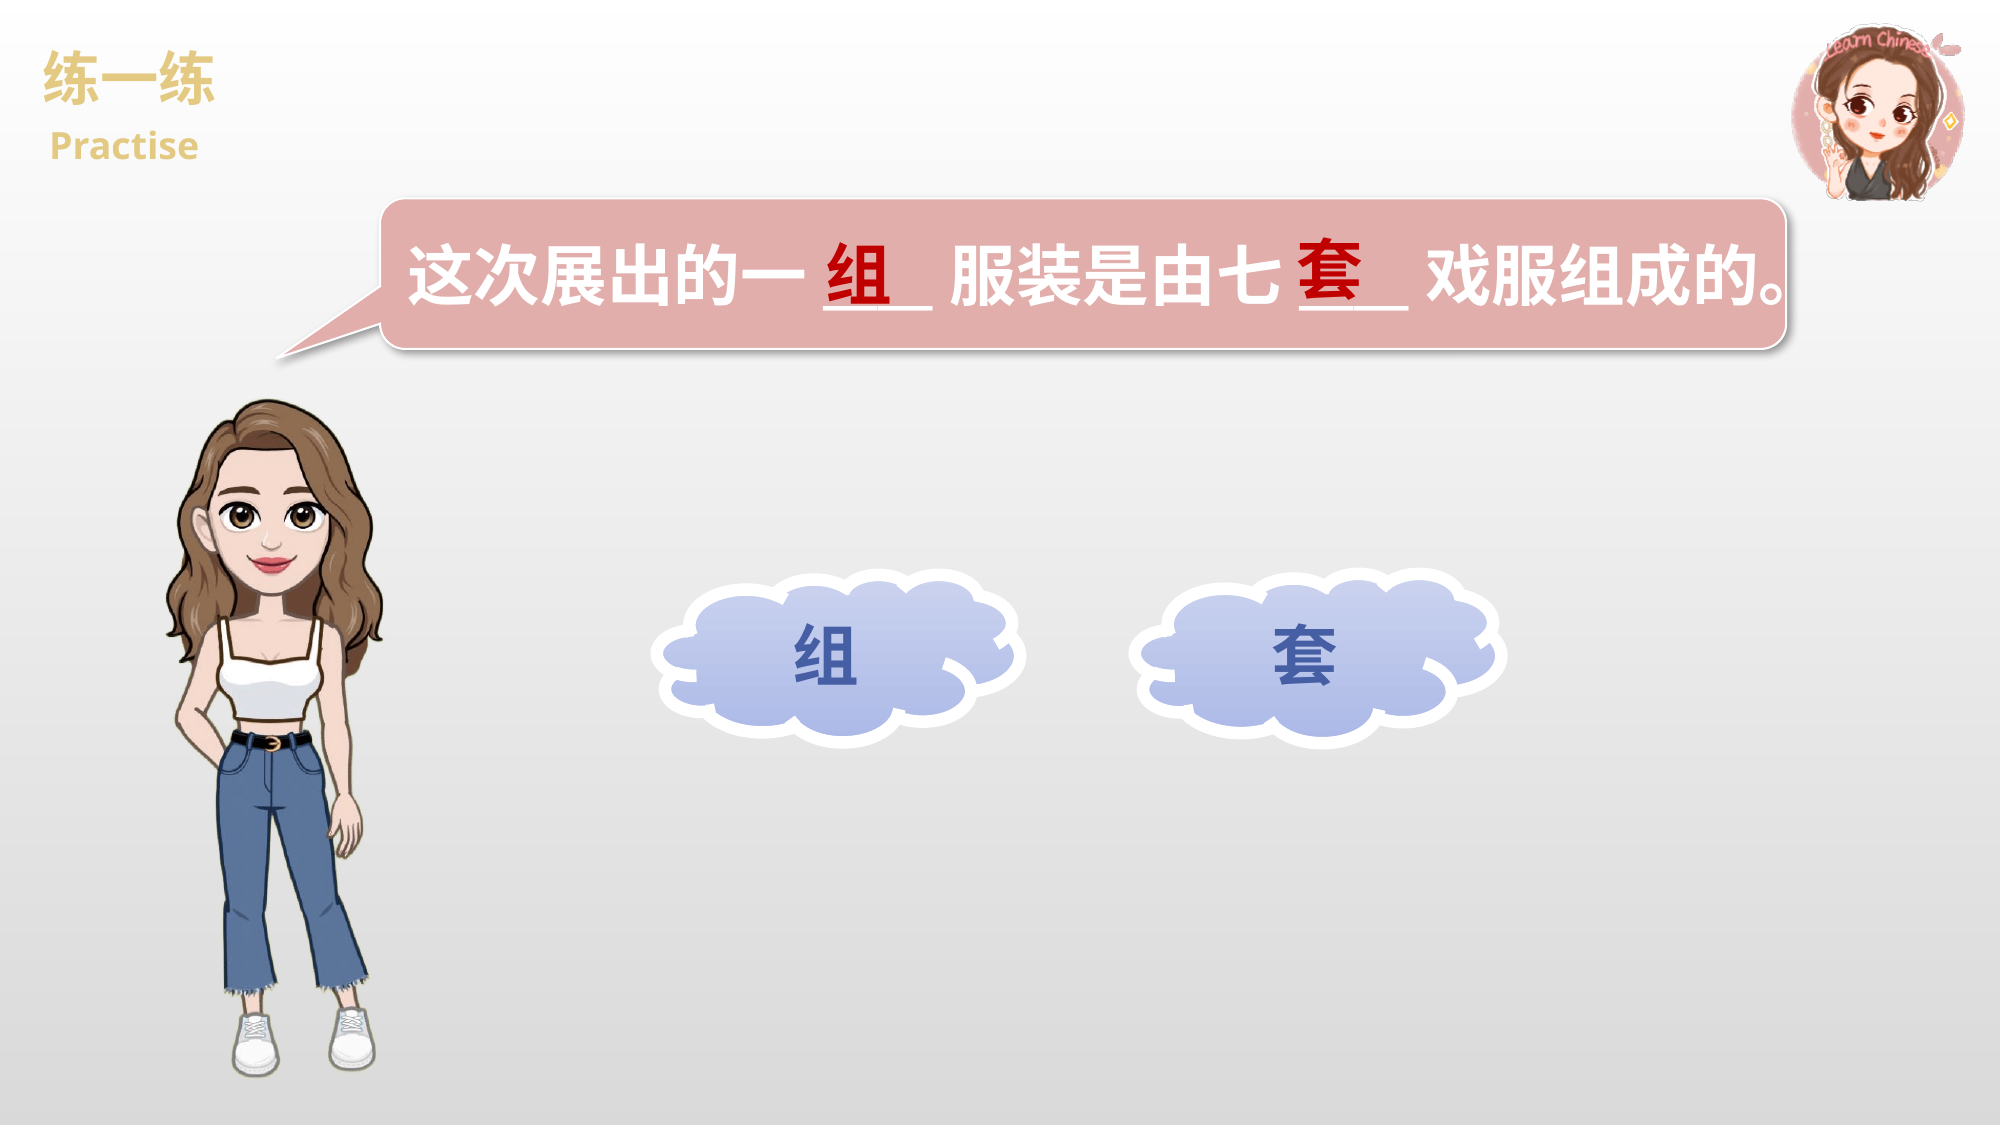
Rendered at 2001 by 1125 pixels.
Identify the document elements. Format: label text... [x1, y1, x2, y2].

text_box 练一练 [27, 35, 233, 120]
text_box 套 [1133, 572, 1503, 745]
text_box Practise [34, 115, 215, 175]
picture [1758, 0, 1998, 240]
picture [0, 303, 548, 1125]
text_box 这次展出的一____服装是由七____戏服组成的。 [353, 197, 1788, 350]
text_box 组 [663, 225, 1055, 321]
text_box 套 [1135, 220, 1526, 315]
text_box 组 [655, 573, 1022, 745]
